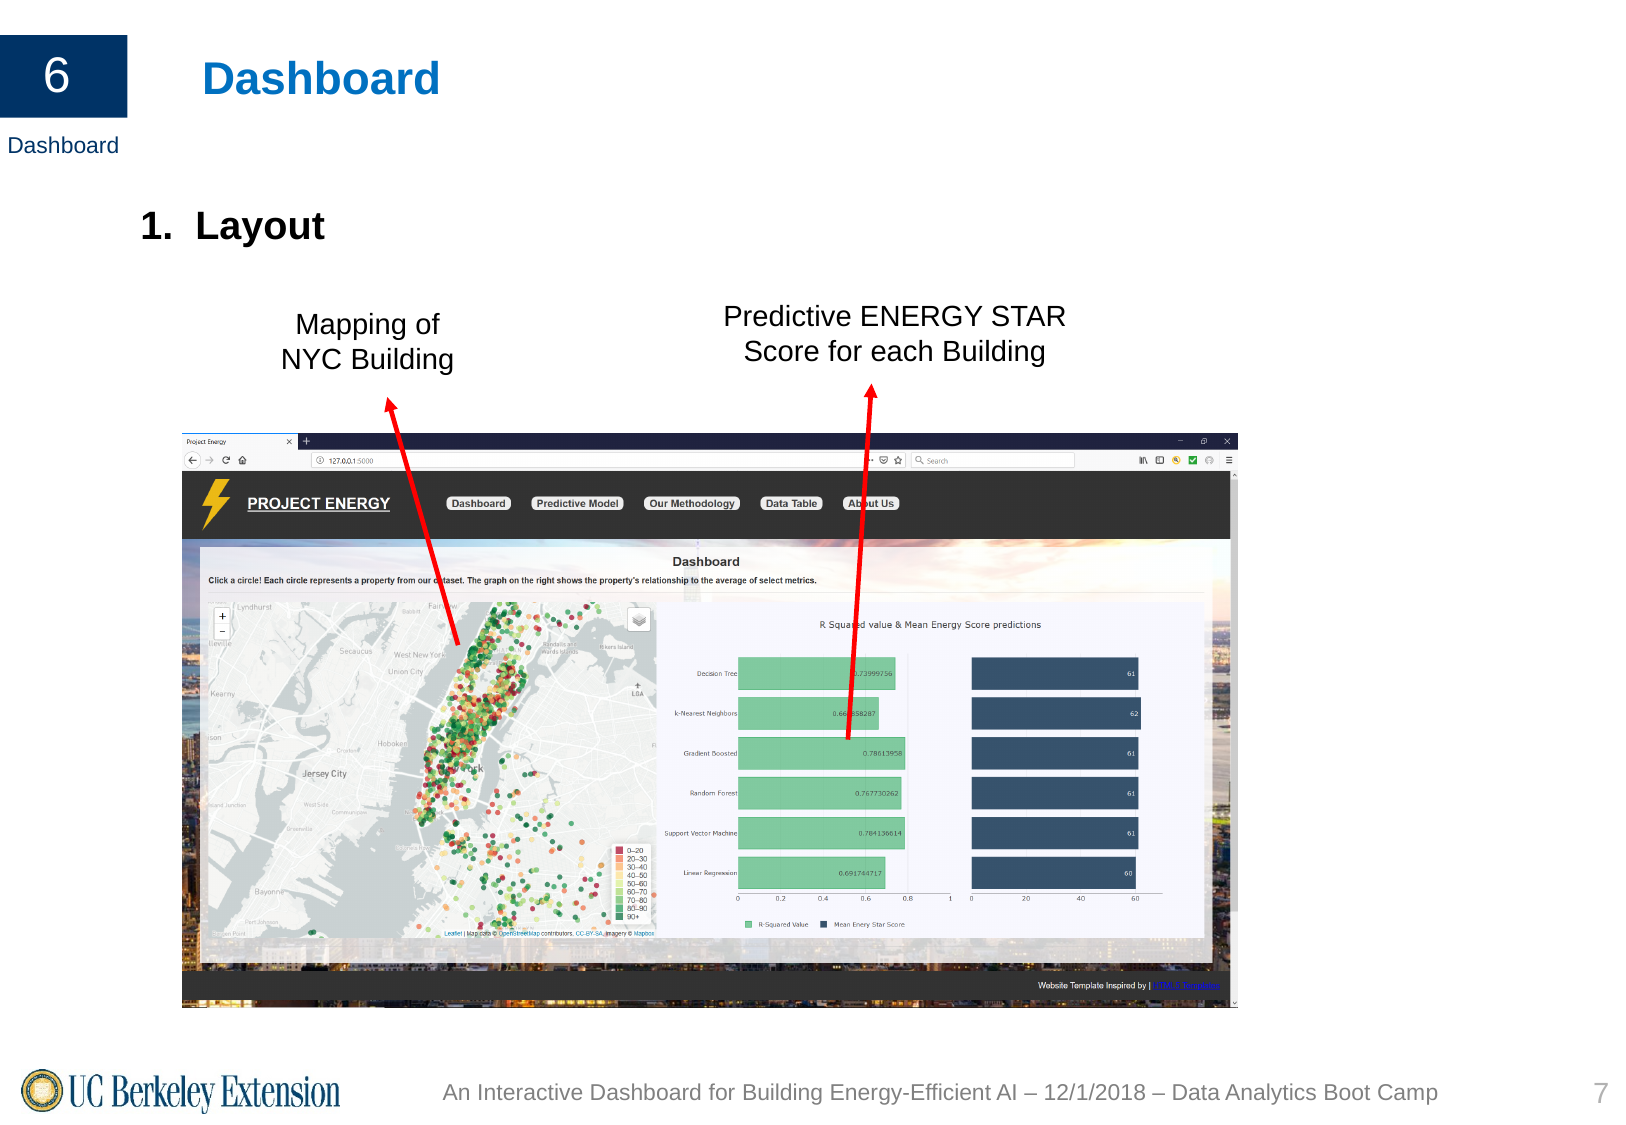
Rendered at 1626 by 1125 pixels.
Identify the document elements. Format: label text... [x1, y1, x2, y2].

text_box 1. Layout [125, 192, 376, 255]
picture [21, 1069, 340, 1114]
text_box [386, 396, 459, 646]
picture [182, 433, 1239, 1009]
text_box Mapping of NYC Building [257, 297, 479, 383]
text_box Dashboard [0, 122, 135, 165]
text_box Dashboard [186, 40, 506, 112]
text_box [847, 383, 872, 740]
text_box 6 [0, 35, 128, 118]
text_box Predictive ENERGY STAR Score for each Building [694, 289, 1096, 375]
